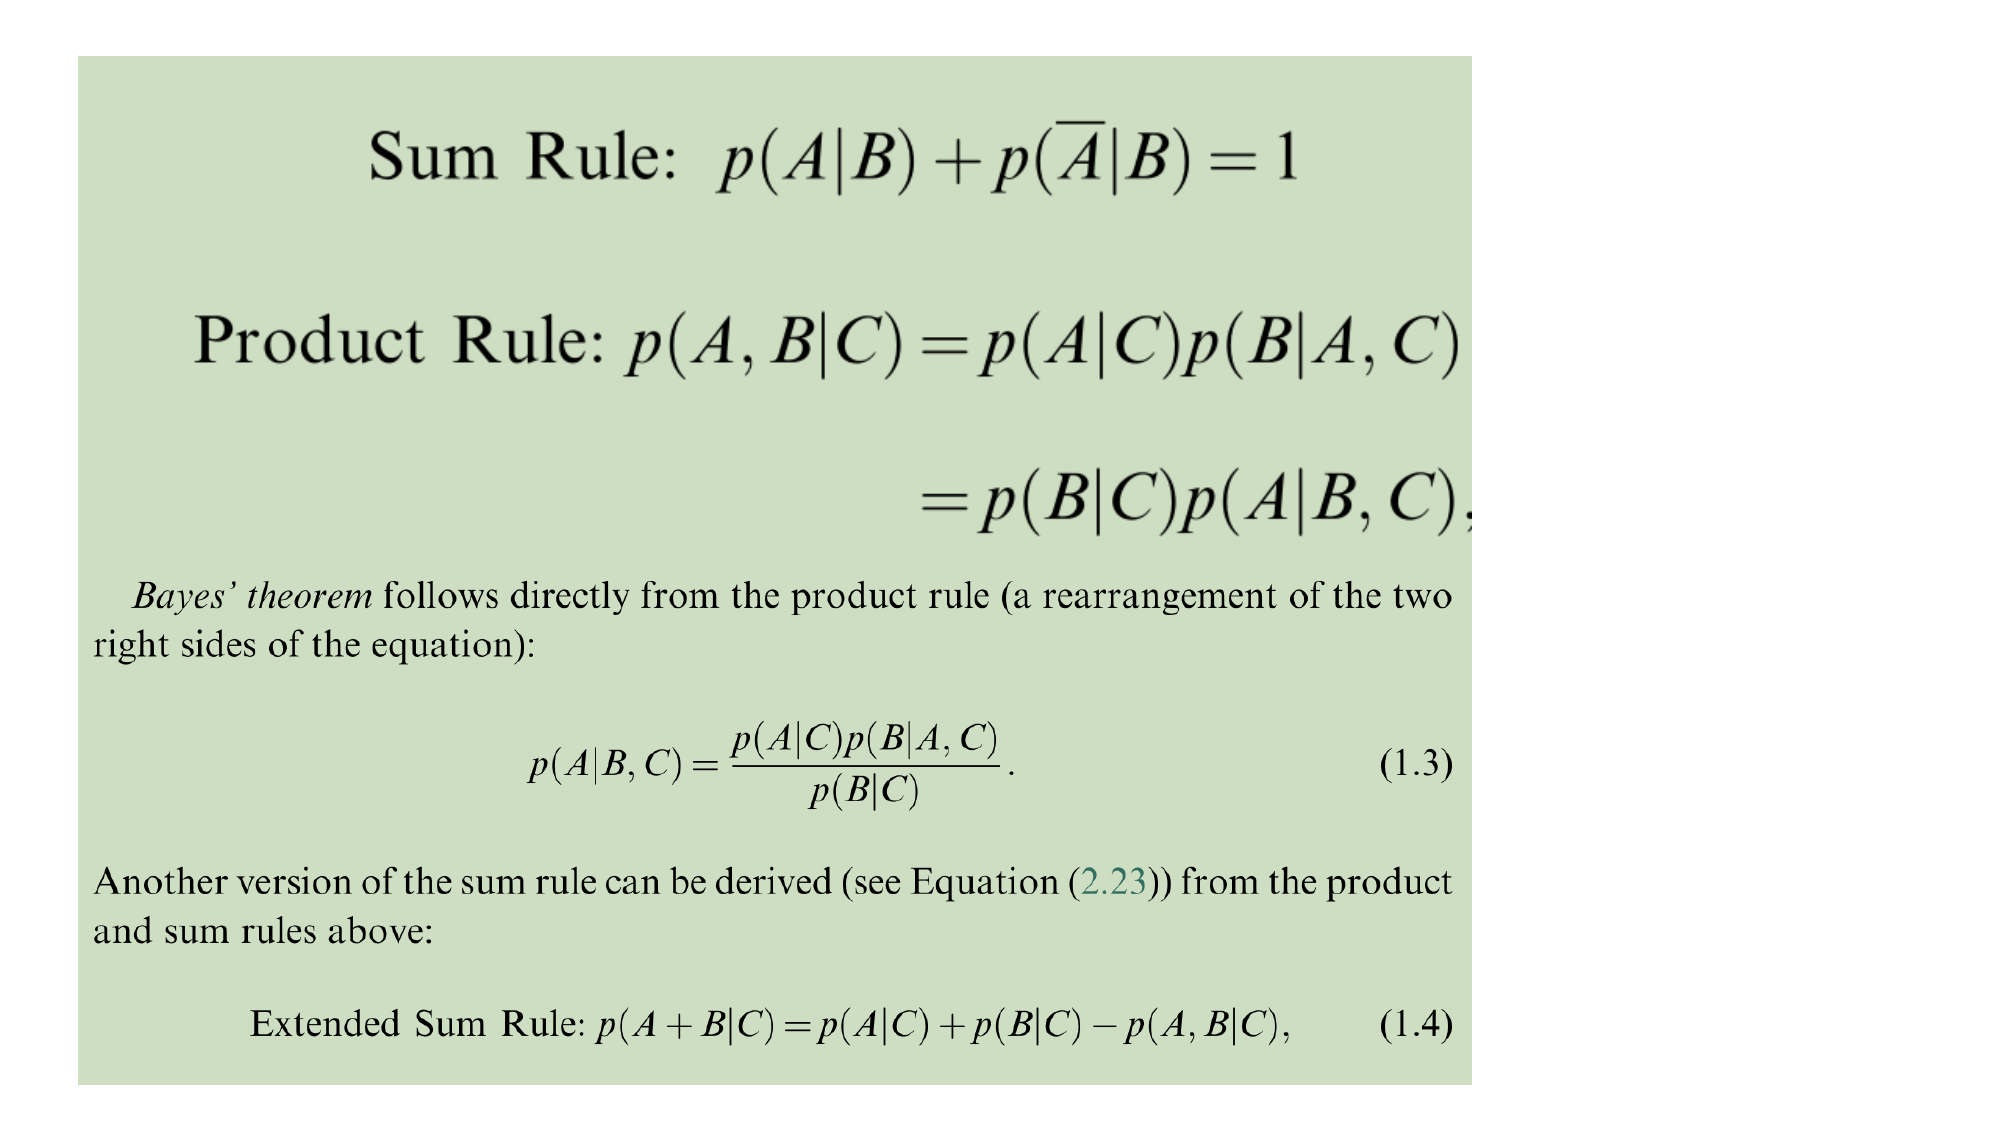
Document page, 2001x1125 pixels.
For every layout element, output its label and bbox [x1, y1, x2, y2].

picture [77, 56, 1472, 1085]
